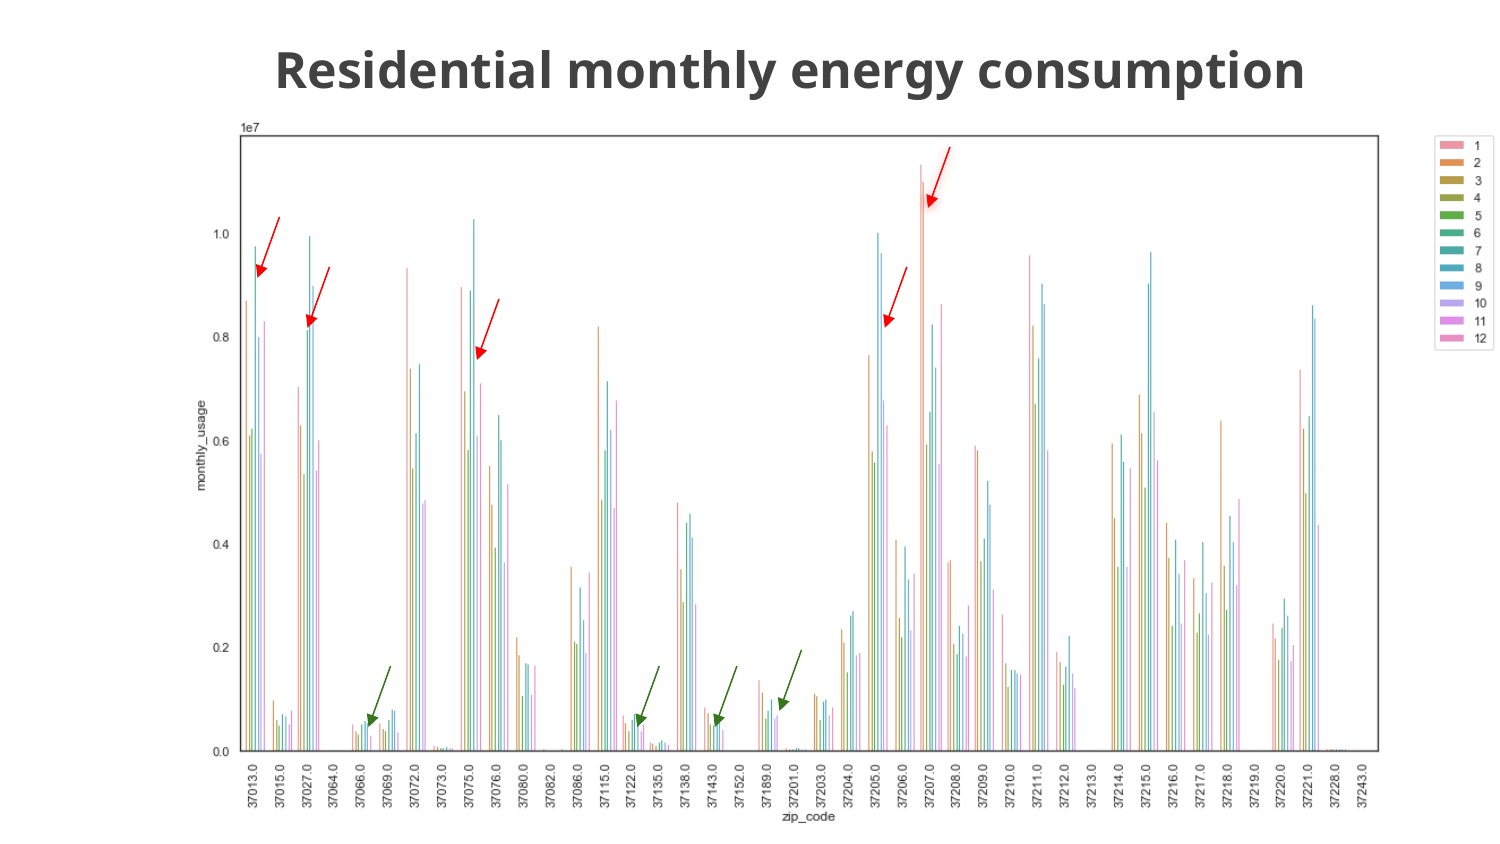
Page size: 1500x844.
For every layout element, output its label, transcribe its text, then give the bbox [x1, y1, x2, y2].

title Residential monthly energy consumption [213, 23, 1368, 113]
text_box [927, 146, 951, 209]
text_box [368, 665, 391, 728]
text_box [779, 649, 802, 712]
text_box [714, 665, 738, 728]
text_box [476, 298, 500, 361]
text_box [884, 266, 908, 329]
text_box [636, 665, 660, 728]
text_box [307, 266, 330, 329]
picture [187, 115, 1500, 831]
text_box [257, 216, 280, 279]
